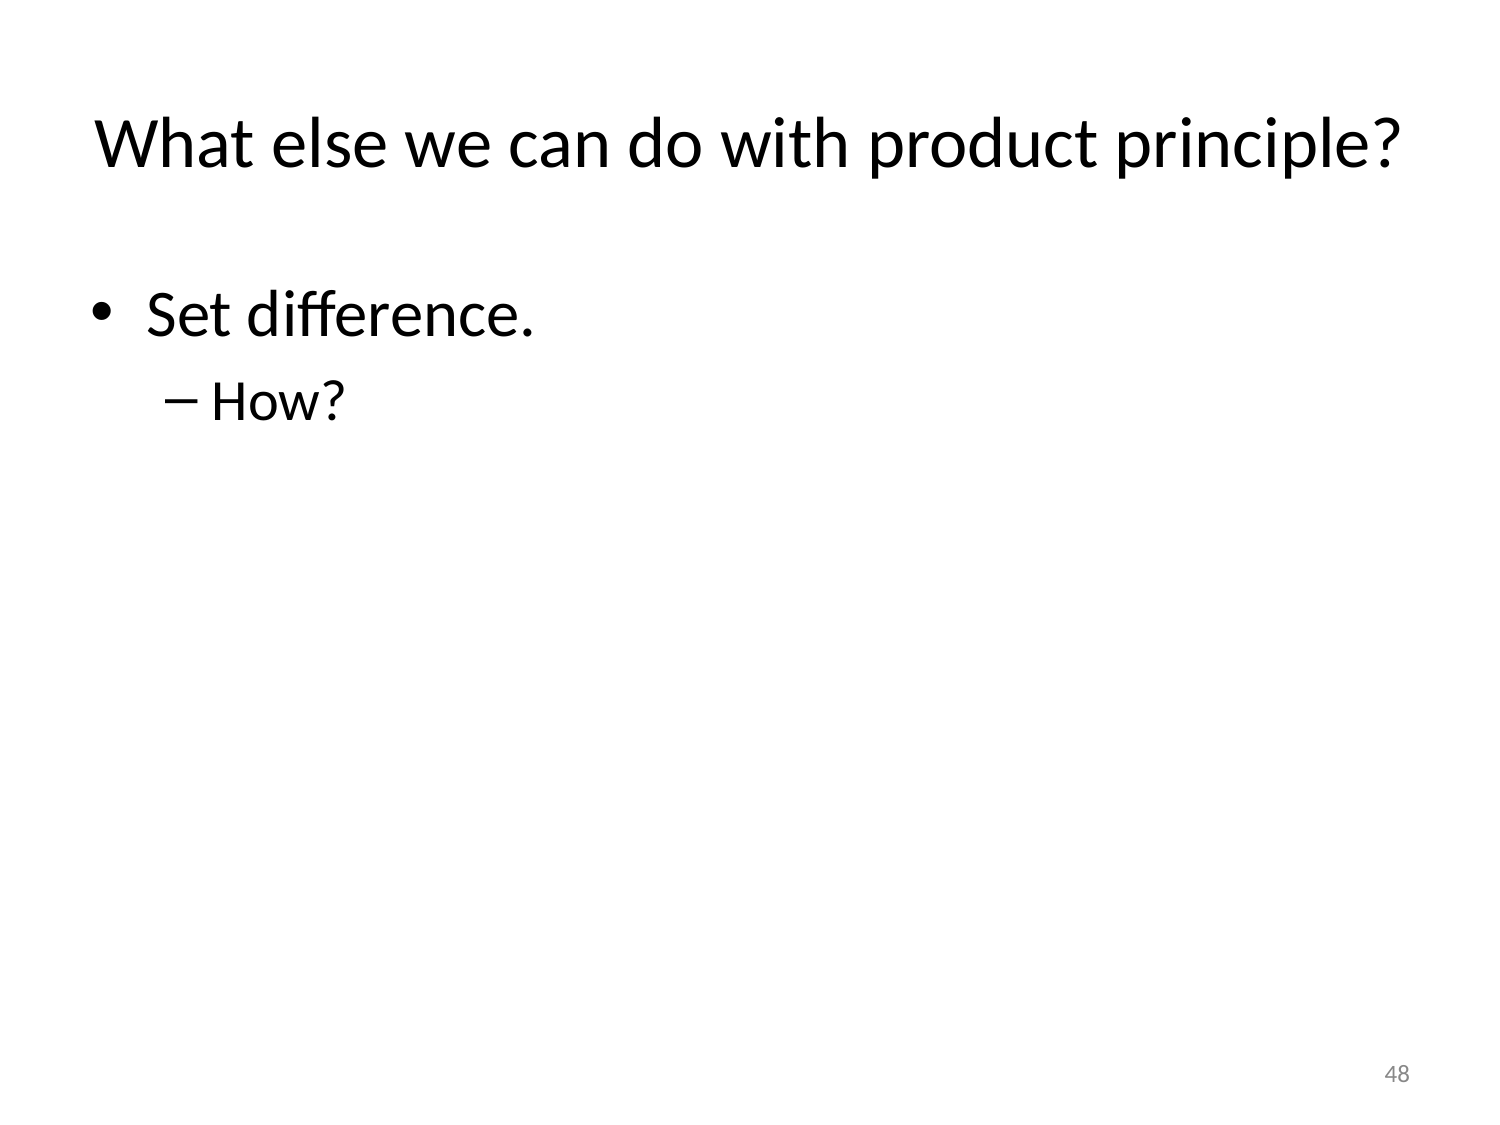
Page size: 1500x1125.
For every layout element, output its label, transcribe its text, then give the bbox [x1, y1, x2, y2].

list Set difference. How? [75, 262, 1425, 1005]
title What else we can do with product principle? [75, 45, 1425, 233]
slide_number ‹#› [1074, 1042, 1425, 1103]
